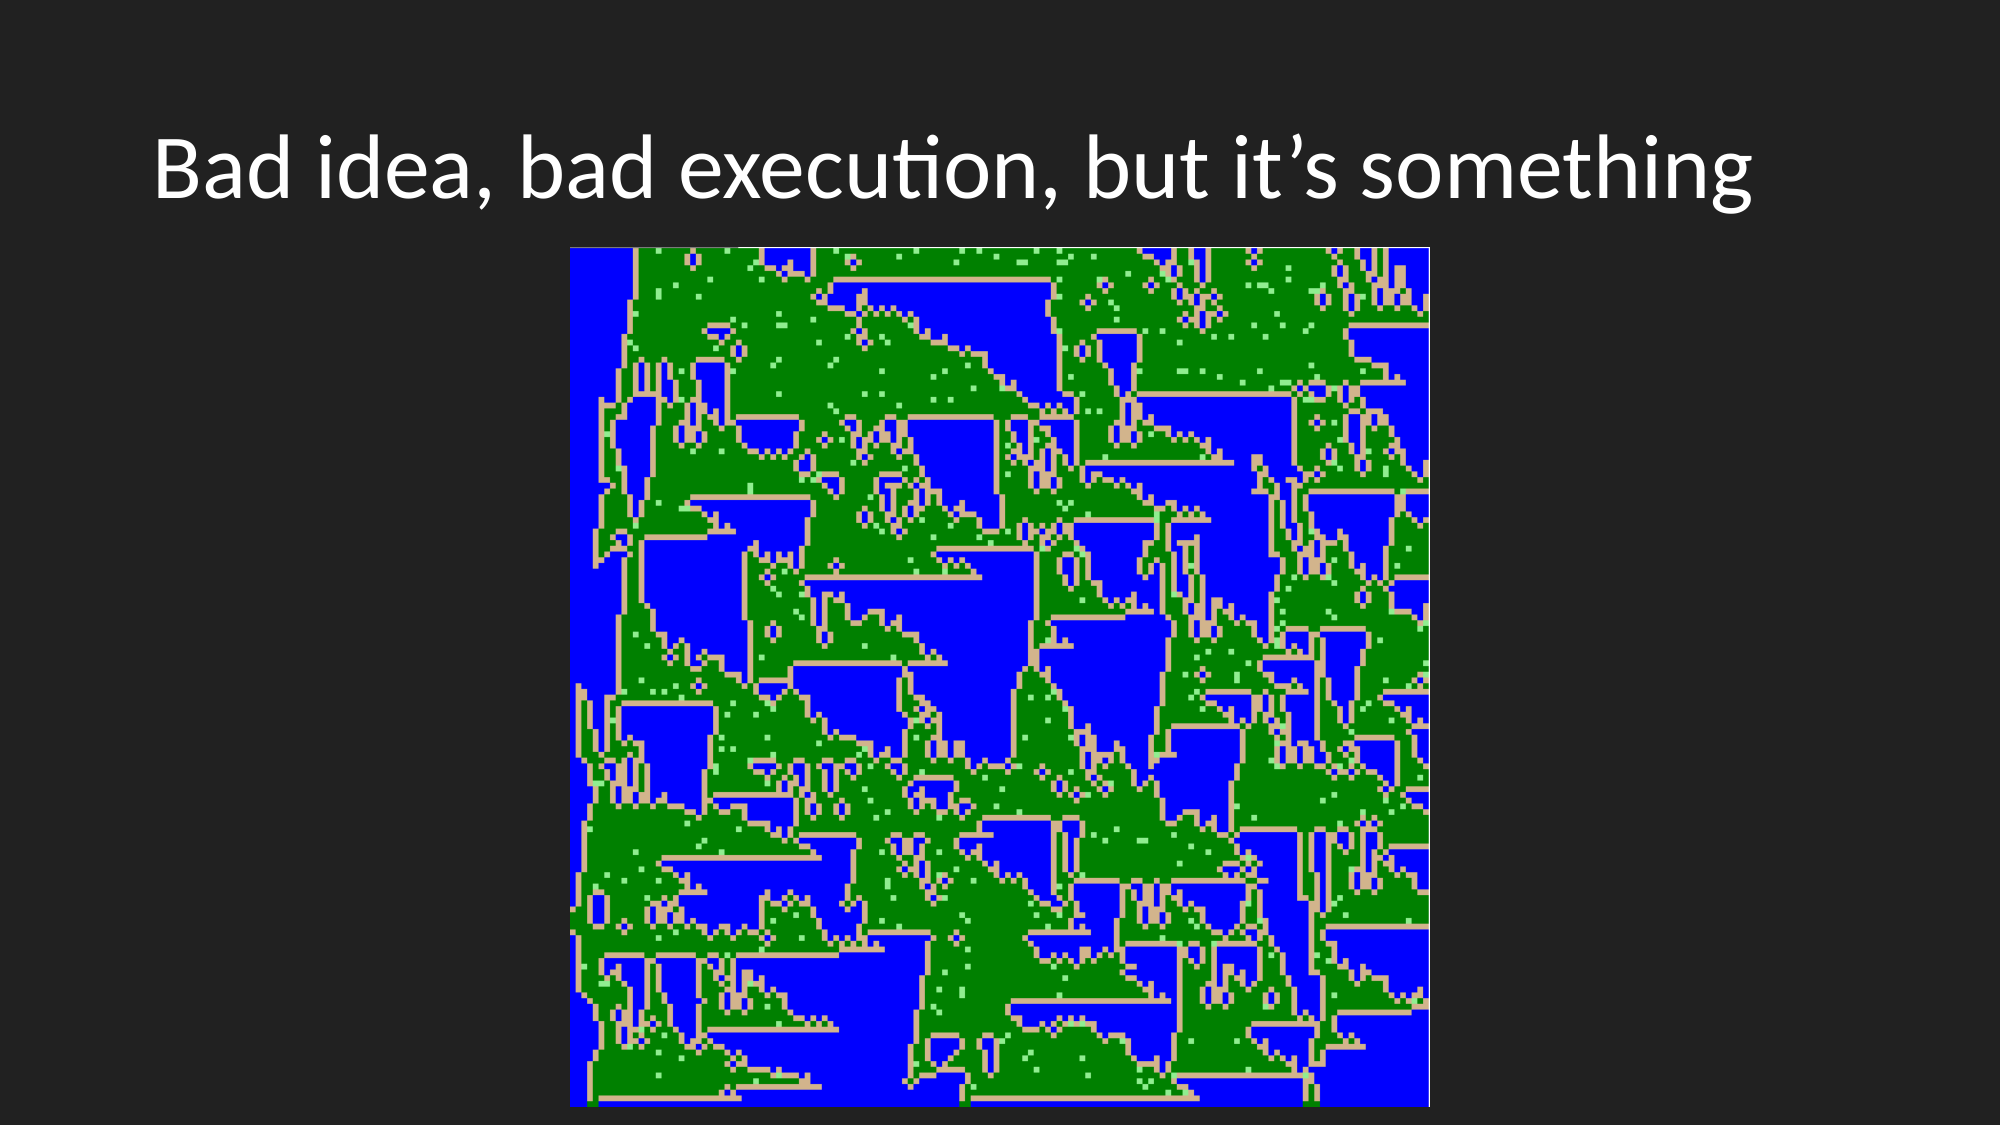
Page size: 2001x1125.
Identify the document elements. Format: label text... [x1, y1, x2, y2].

title Bad idea, bad execution, but it’s something [137, 59, 1863, 278]
picture [570, 247, 1430, 1107]
